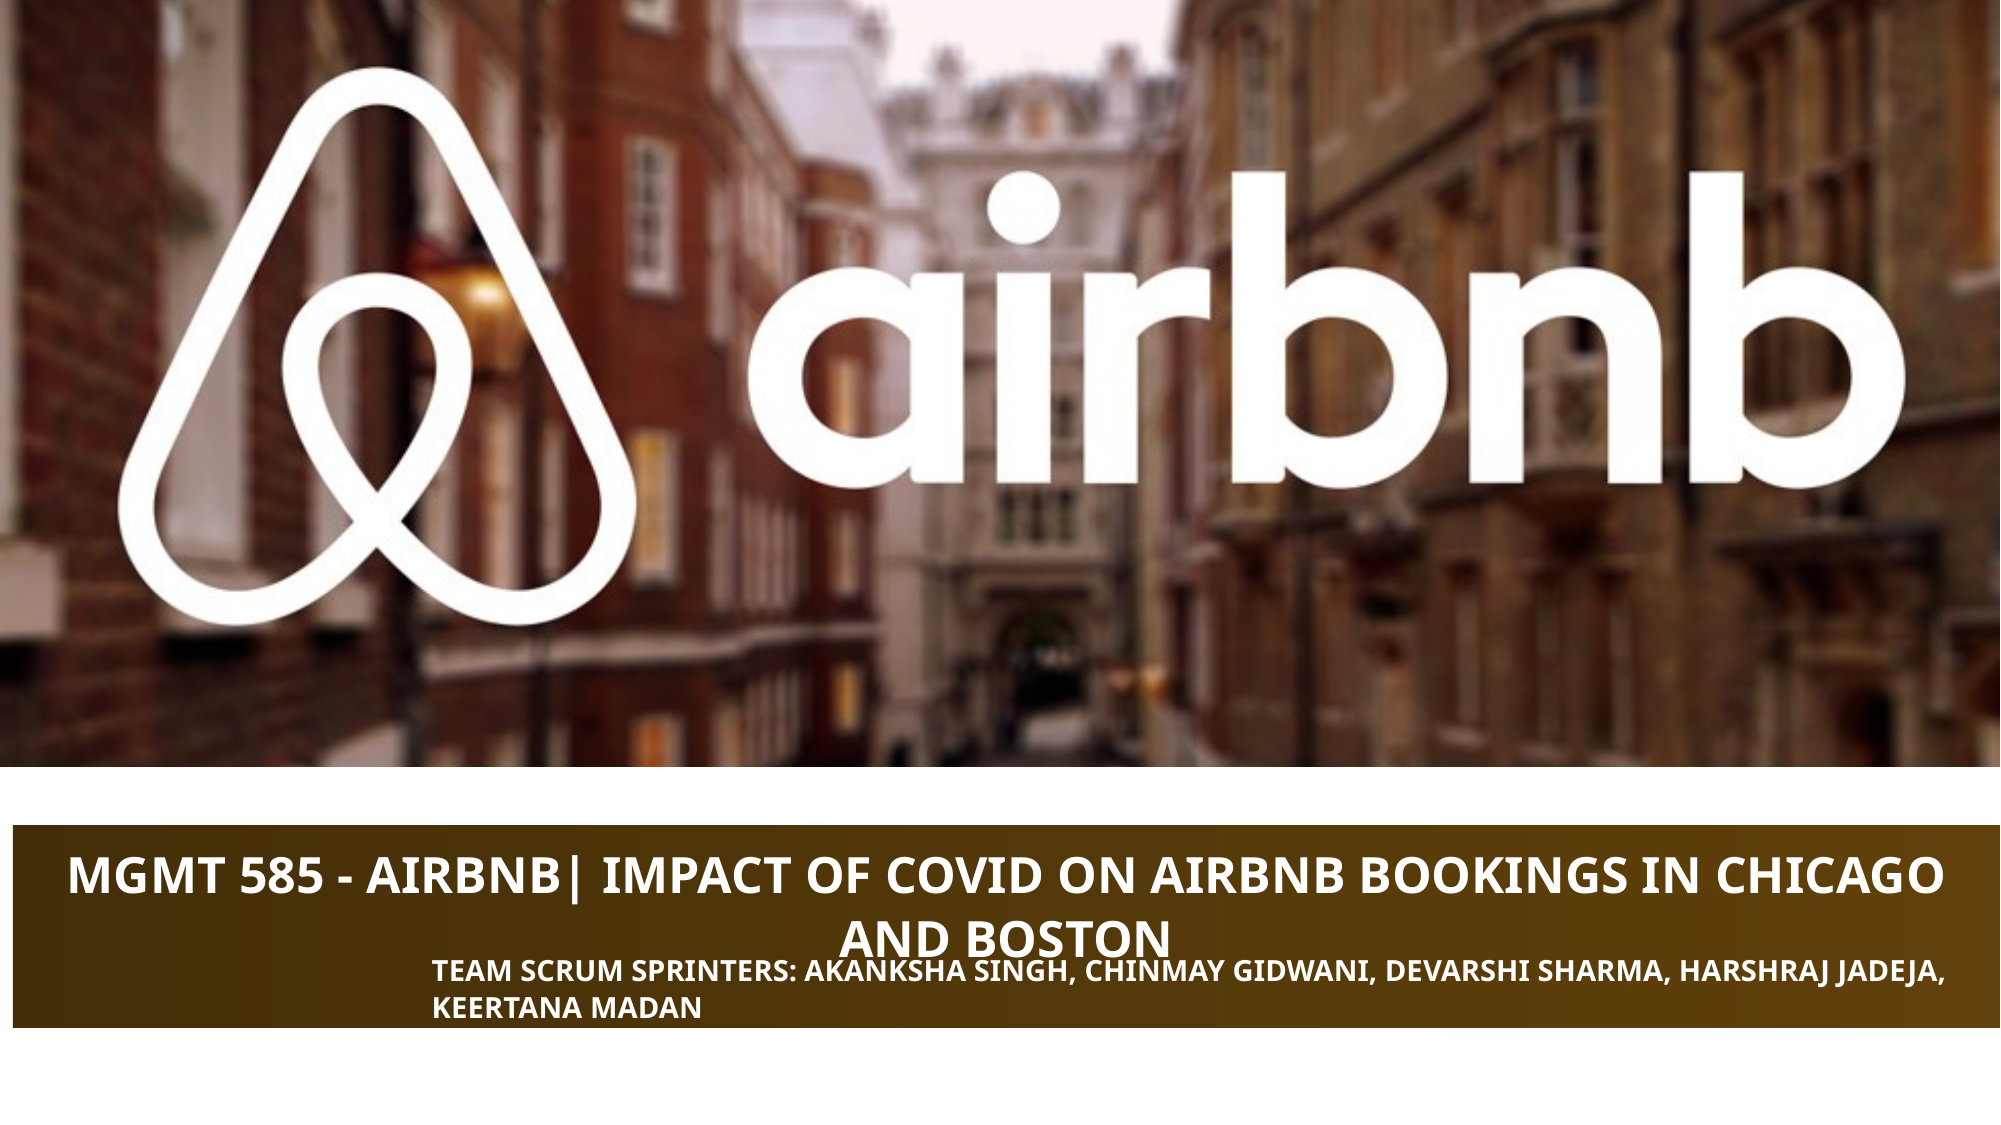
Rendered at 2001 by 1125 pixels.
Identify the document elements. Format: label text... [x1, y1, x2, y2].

text_box Team Scrum Sprinters: Akanksha Singh, Chinmay Gidwani, Devarshi Sharma, Harshraj Jadeja, Keertana Madan [416, 942, 2000, 1032]
text_box MGMT 585 - Airbnb| Impact of Covid on Airbnb bookings in Chicago and Boston [12, 825, 2000, 1028]
picture [0, 0, 2000, 767]
